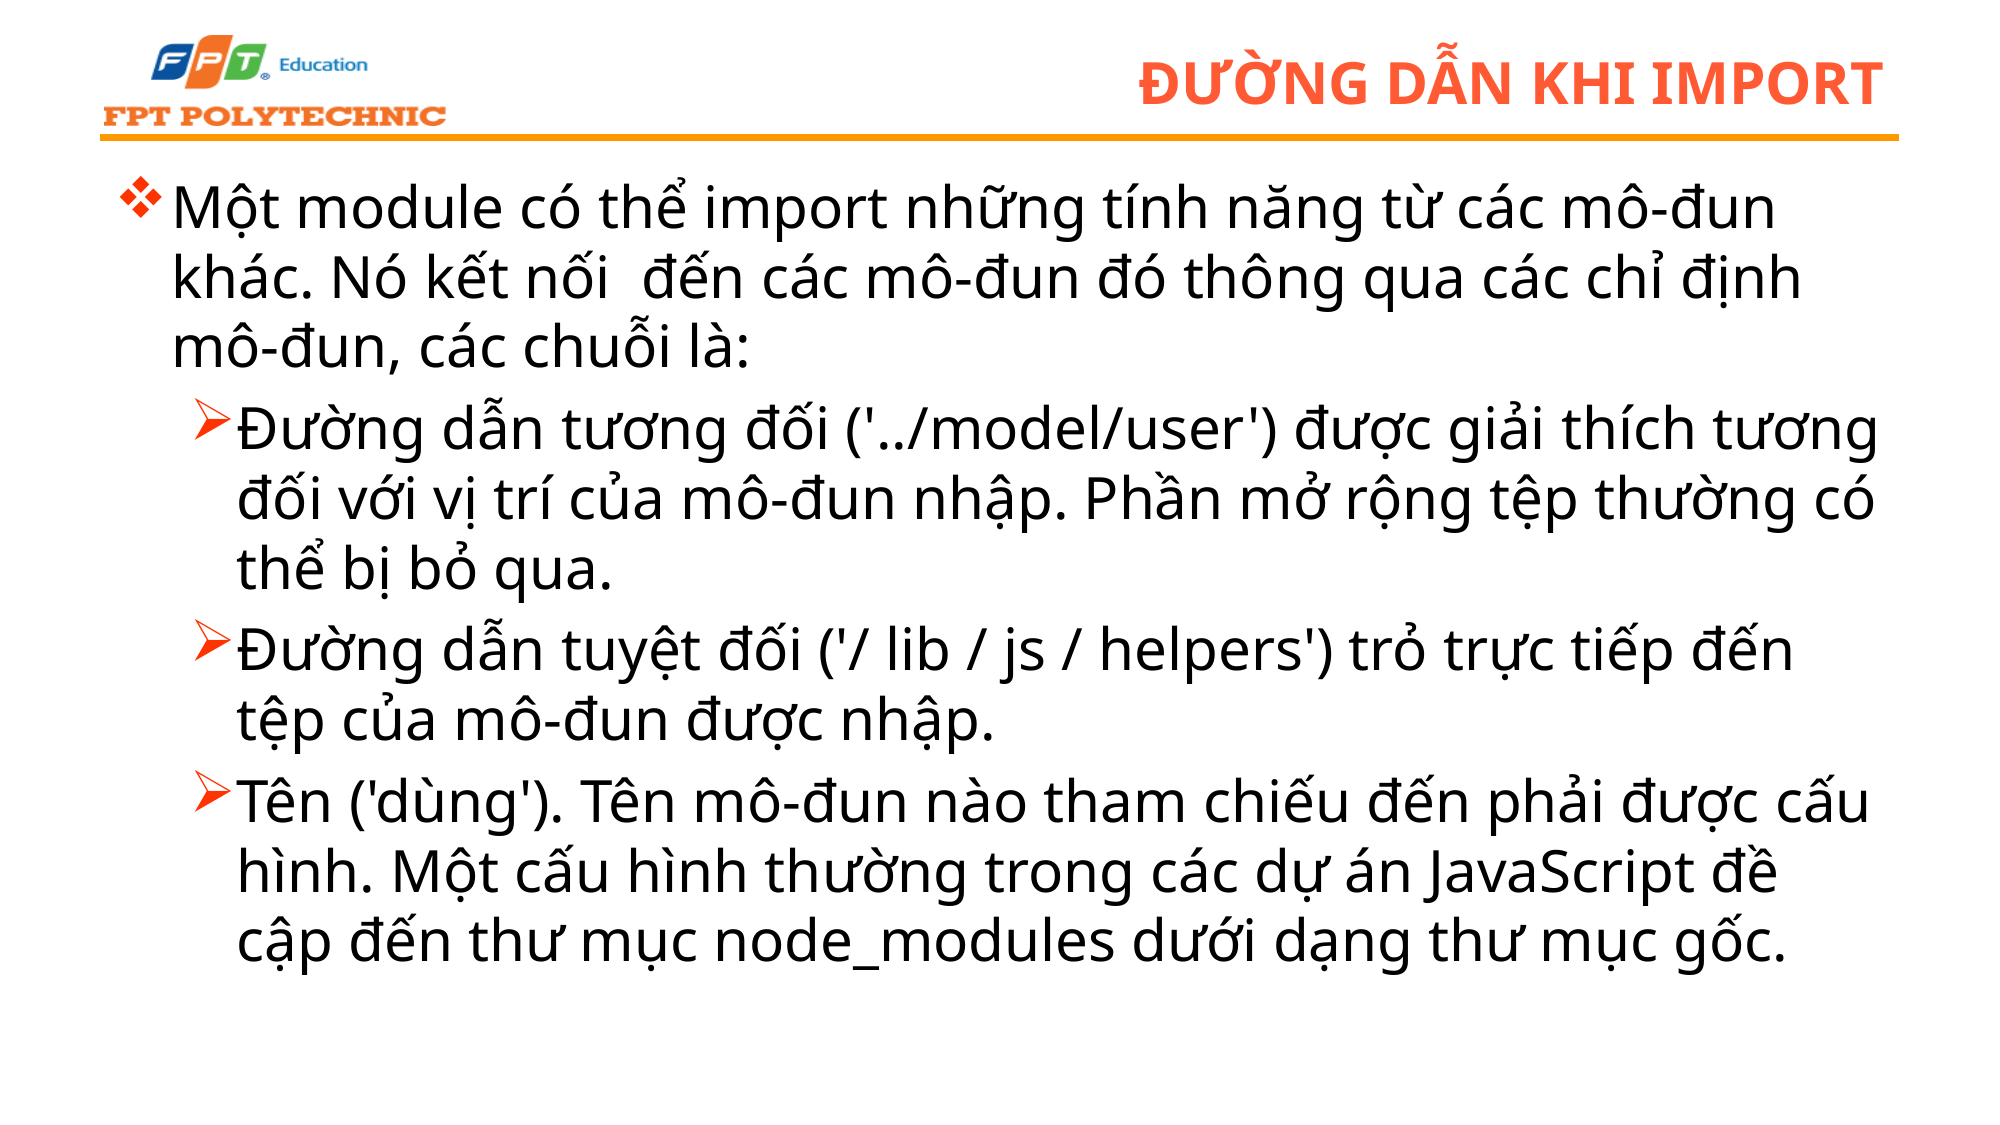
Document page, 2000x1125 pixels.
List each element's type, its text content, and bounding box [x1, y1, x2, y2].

list Một module có thể import những tính năng từ các mô-đun khác. Nó kết nối đến các mô-đun đó thông qua các chỉ định mô-đun, các chuỗi là: Đường dẫn tương đối ('../model/user') được giải thích tương đối với vị trí của mô-đun nhập. Phần mở rộng tệp thường có thể bị bỏ qua. Đường dẫn tuyệt đối ('/ lib / js / helpers') trỏ trực tiếp đến tệp của mô-đun được nhập. Tên ('dùng'). Tên mô-đun nào tham chiếu đến phải được cấu hình. Một cấu hình thường trong các dự án JavaScript đề cập đến thư mục node_modules dưới dạng thư mục gốc. [99, 162, 1900, 1050]
title Đường dẫn khi import [449, 45, 1900, 126]
picture [104, 35, 450, 126]
